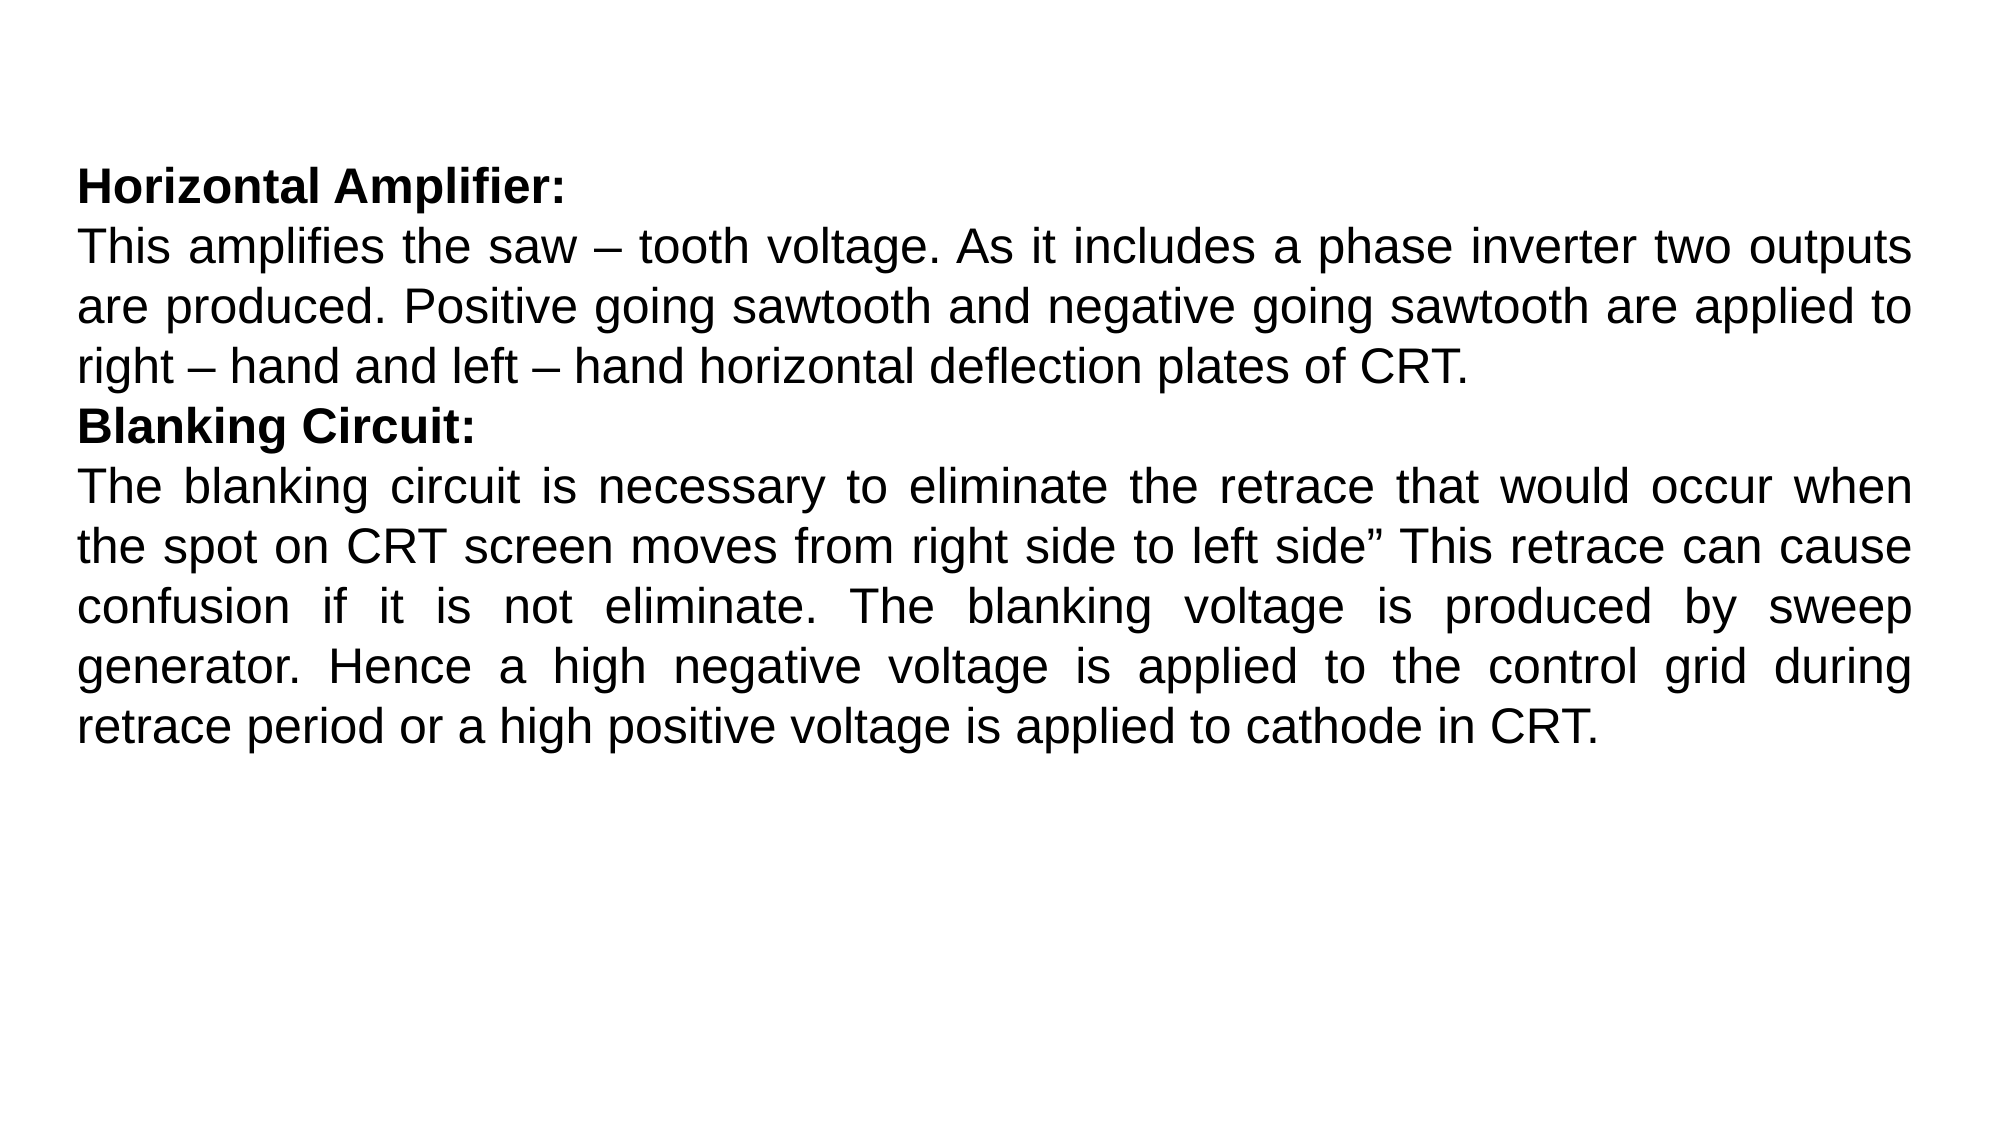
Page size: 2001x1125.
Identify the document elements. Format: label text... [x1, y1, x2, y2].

text_box Horizontal Amplifier: This amplifies the saw – tooth voltage. As it includes a phase inverter two outputs are produced. Positive going sawtooth and negative going sawtooth are applied to right – hand and left – hand horizontal deflection plates of CRT. Blanking Circuit: The blanking circuit is necessary to eliminate the retrace that would occur when the spot on CRT screen moves from right side to left side” This retrace can cause confusion if it is not eliminate. The blanking voltage is produced by sweep generator. Hence a high negative voltage is applied to the control grid during retrace period or a high positive voltage is applied to cathode in CRT. [62, 146, 1929, 761]
